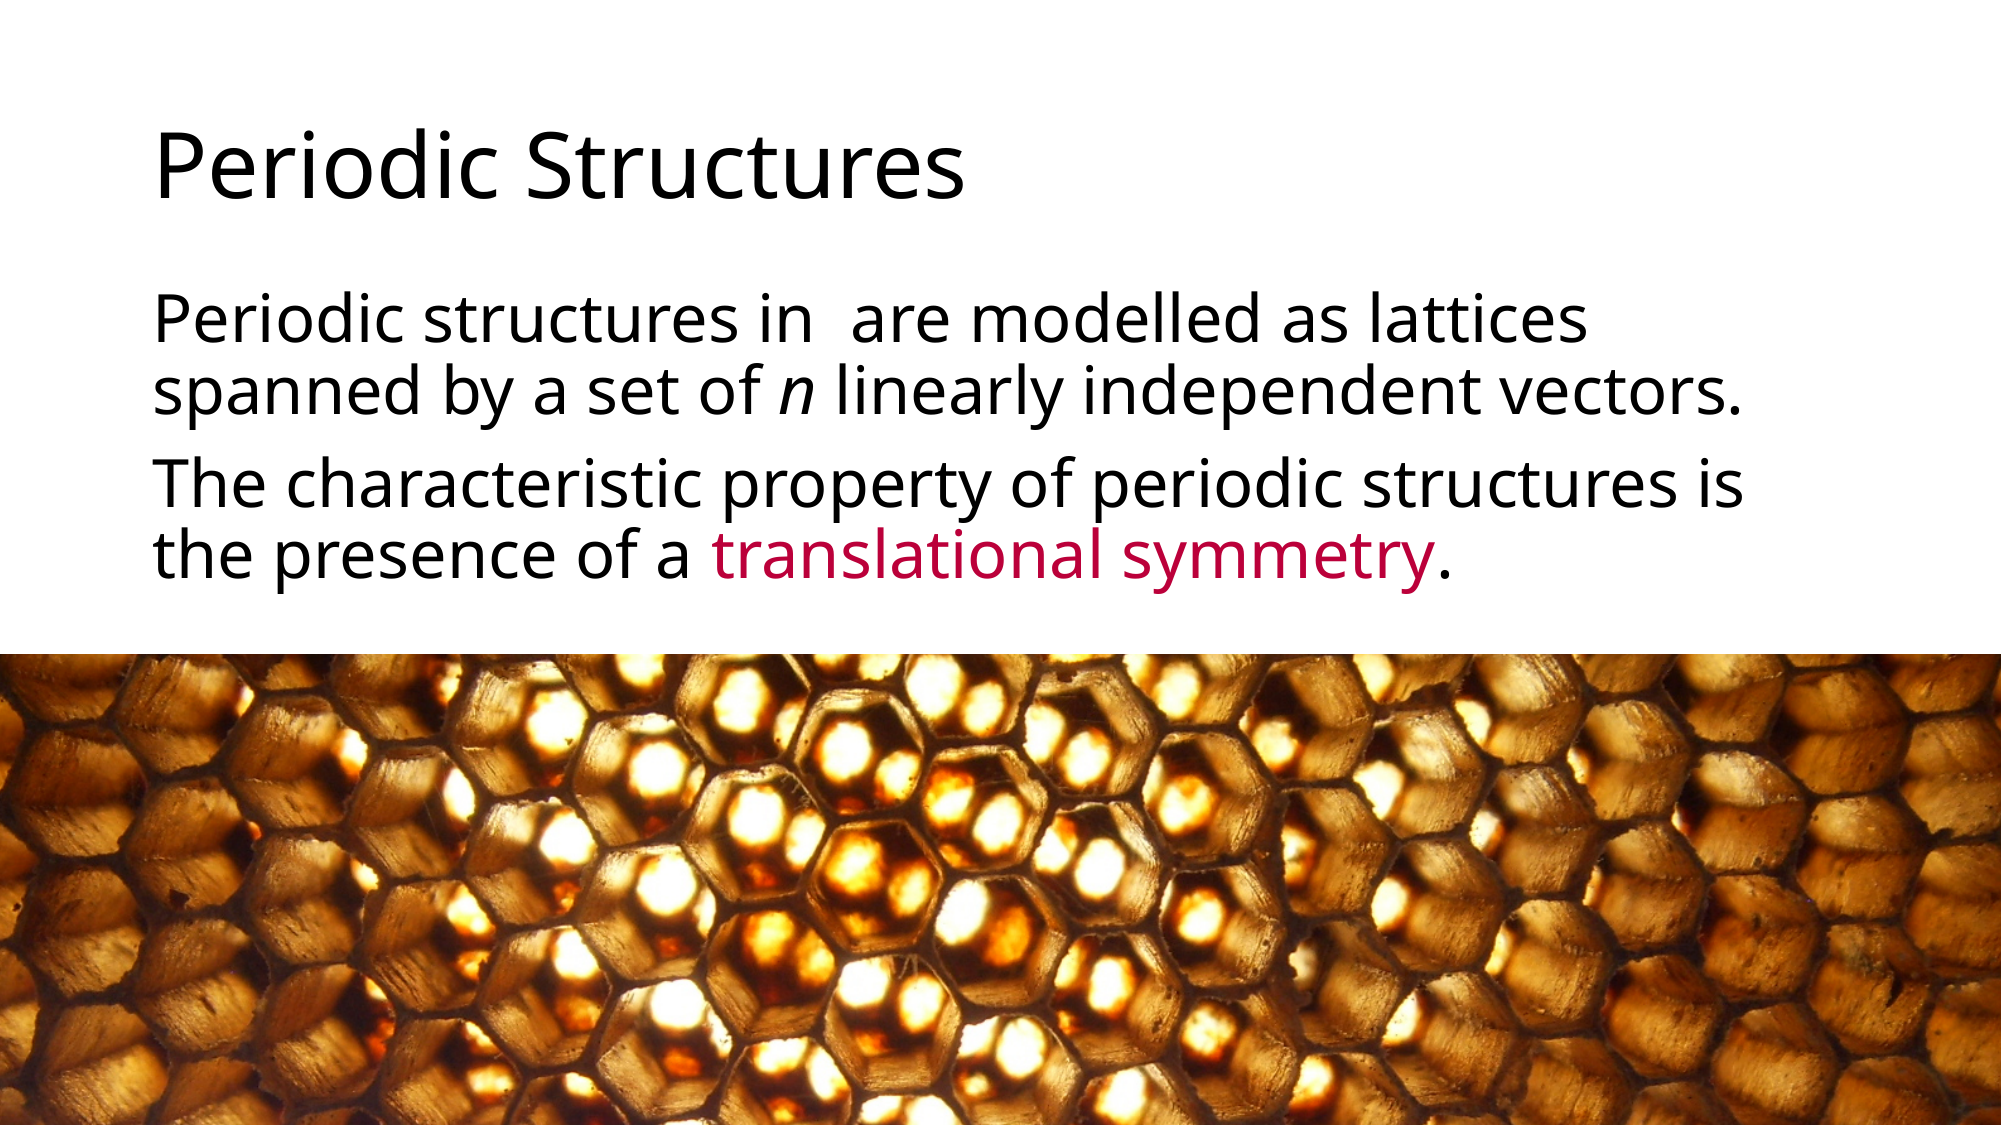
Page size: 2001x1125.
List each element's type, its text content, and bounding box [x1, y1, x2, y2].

picture [0, 654, 2001, 1125]
title Periodic Structures [137, 59, 1863, 278]
